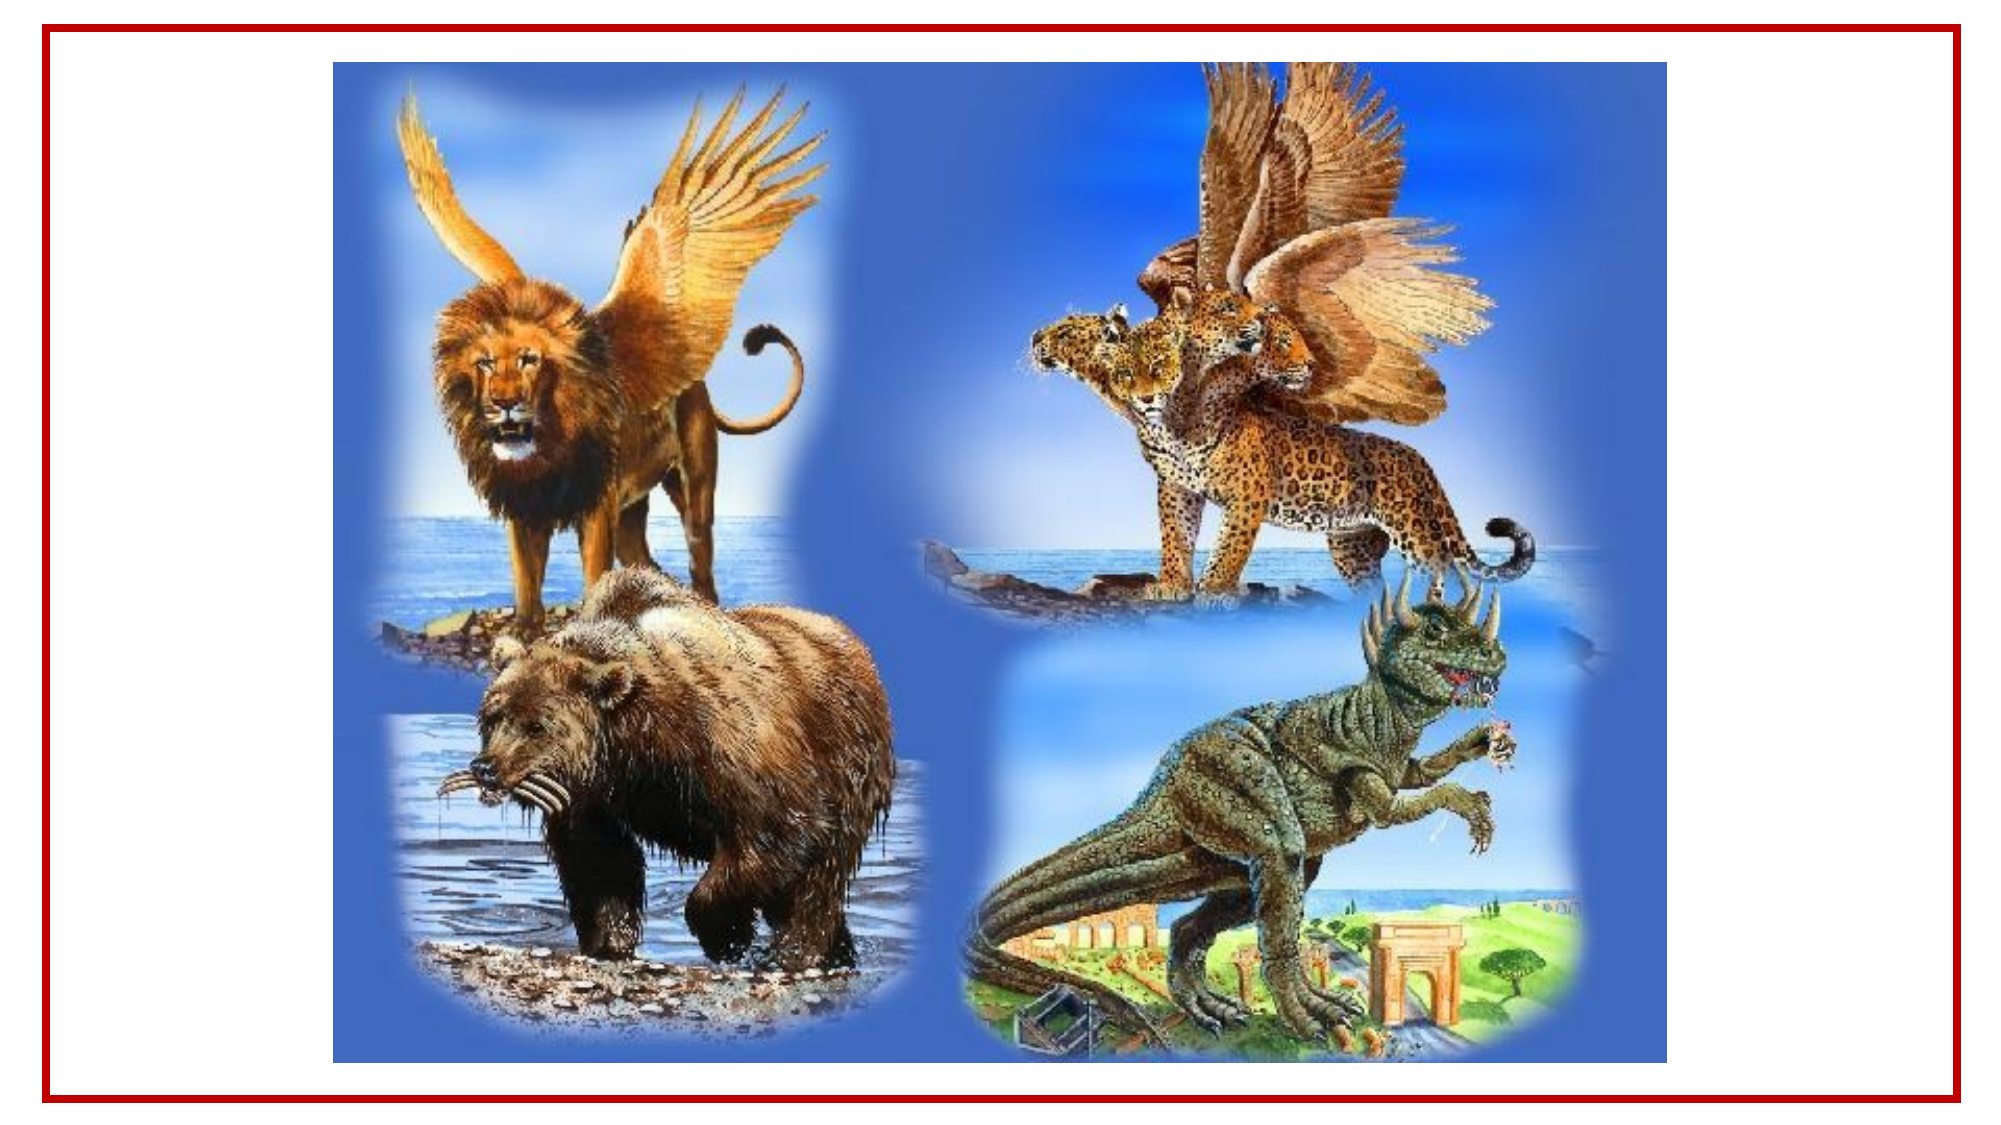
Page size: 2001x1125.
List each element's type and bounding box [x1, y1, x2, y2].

text_box [45, 27, 1958, 1100]
picture [333, 62, 1667, 1063]
